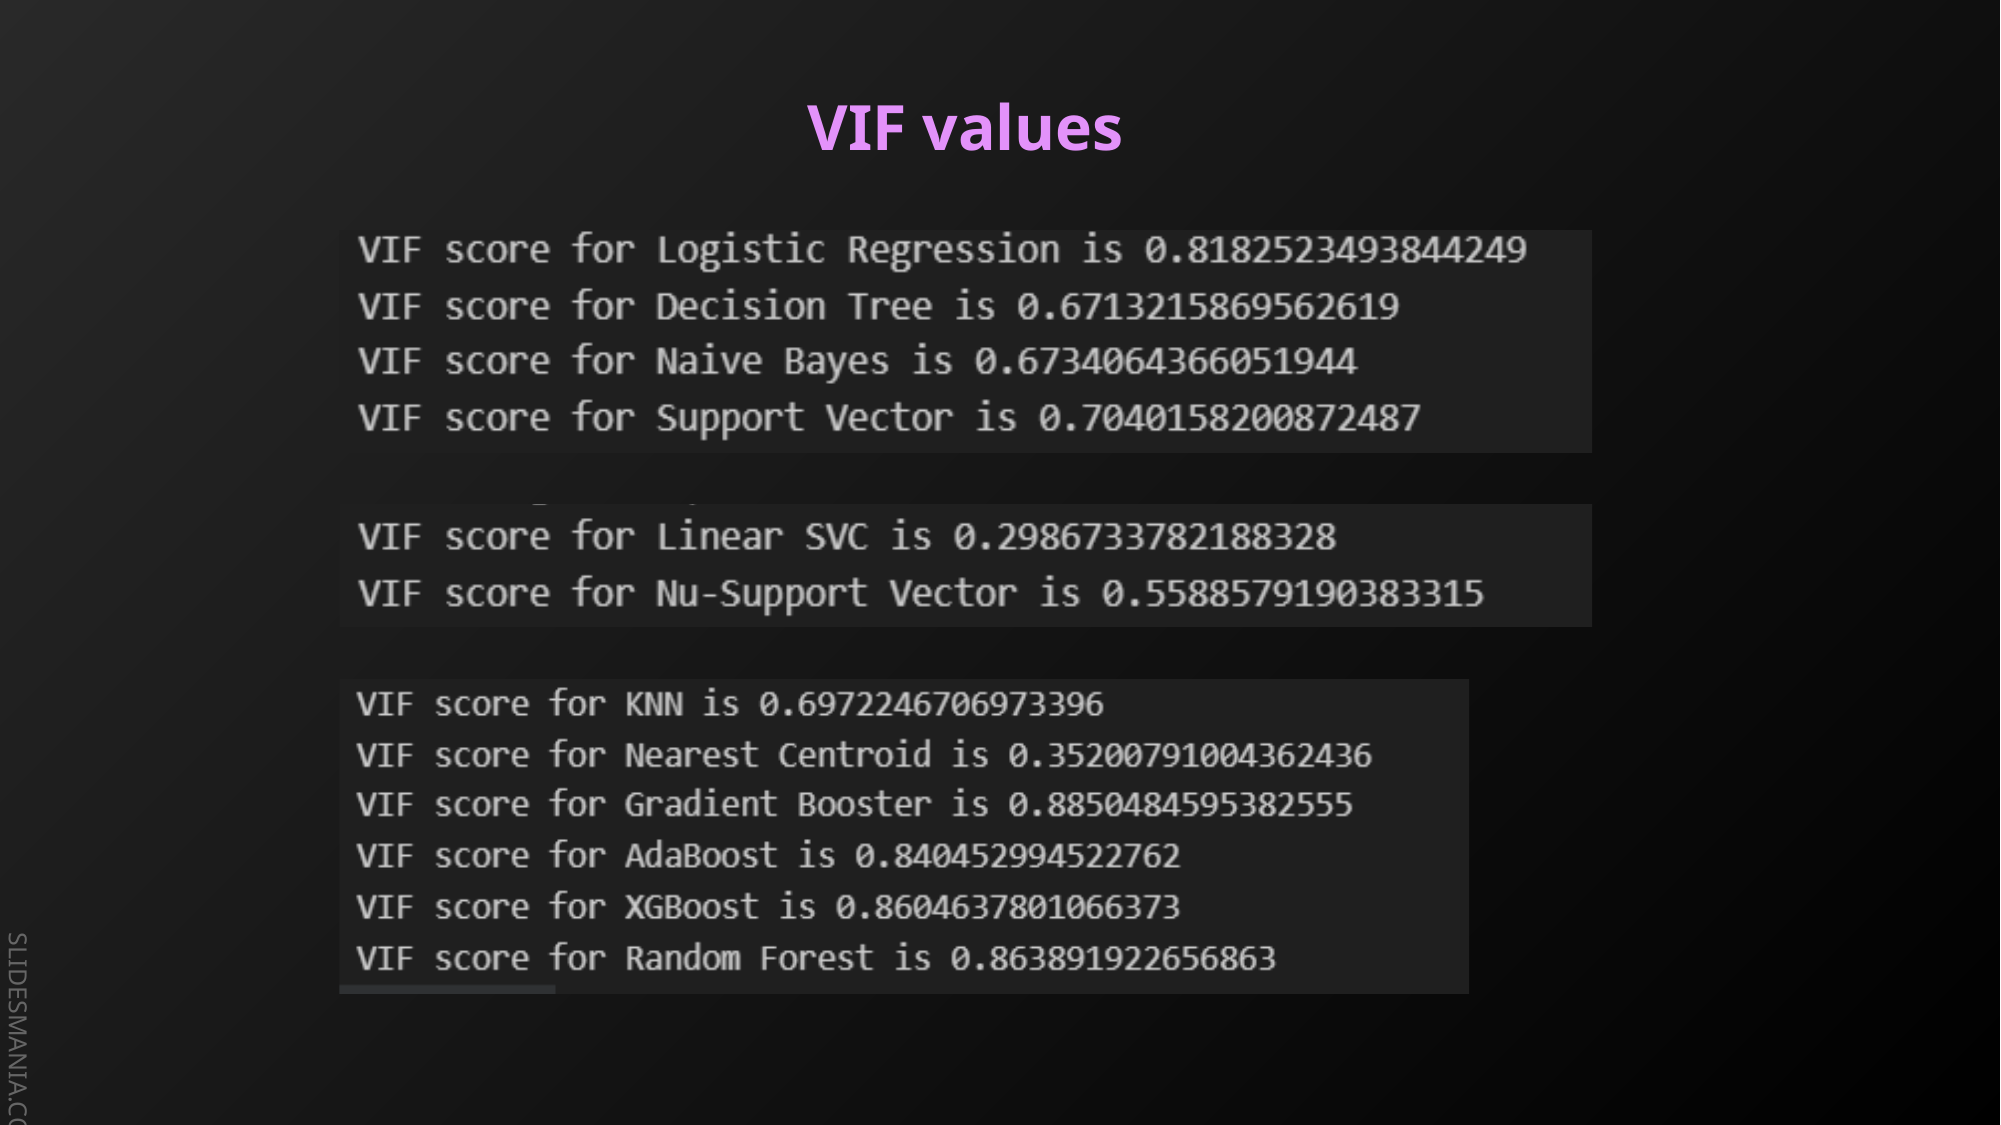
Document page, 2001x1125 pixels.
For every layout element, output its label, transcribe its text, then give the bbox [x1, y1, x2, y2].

title VIF values [116, 68, 1816, 194]
picture [338, 678, 1470, 994]
picture [339, 503, 1593, 628]
picture [339, 230, 1593, 453]
